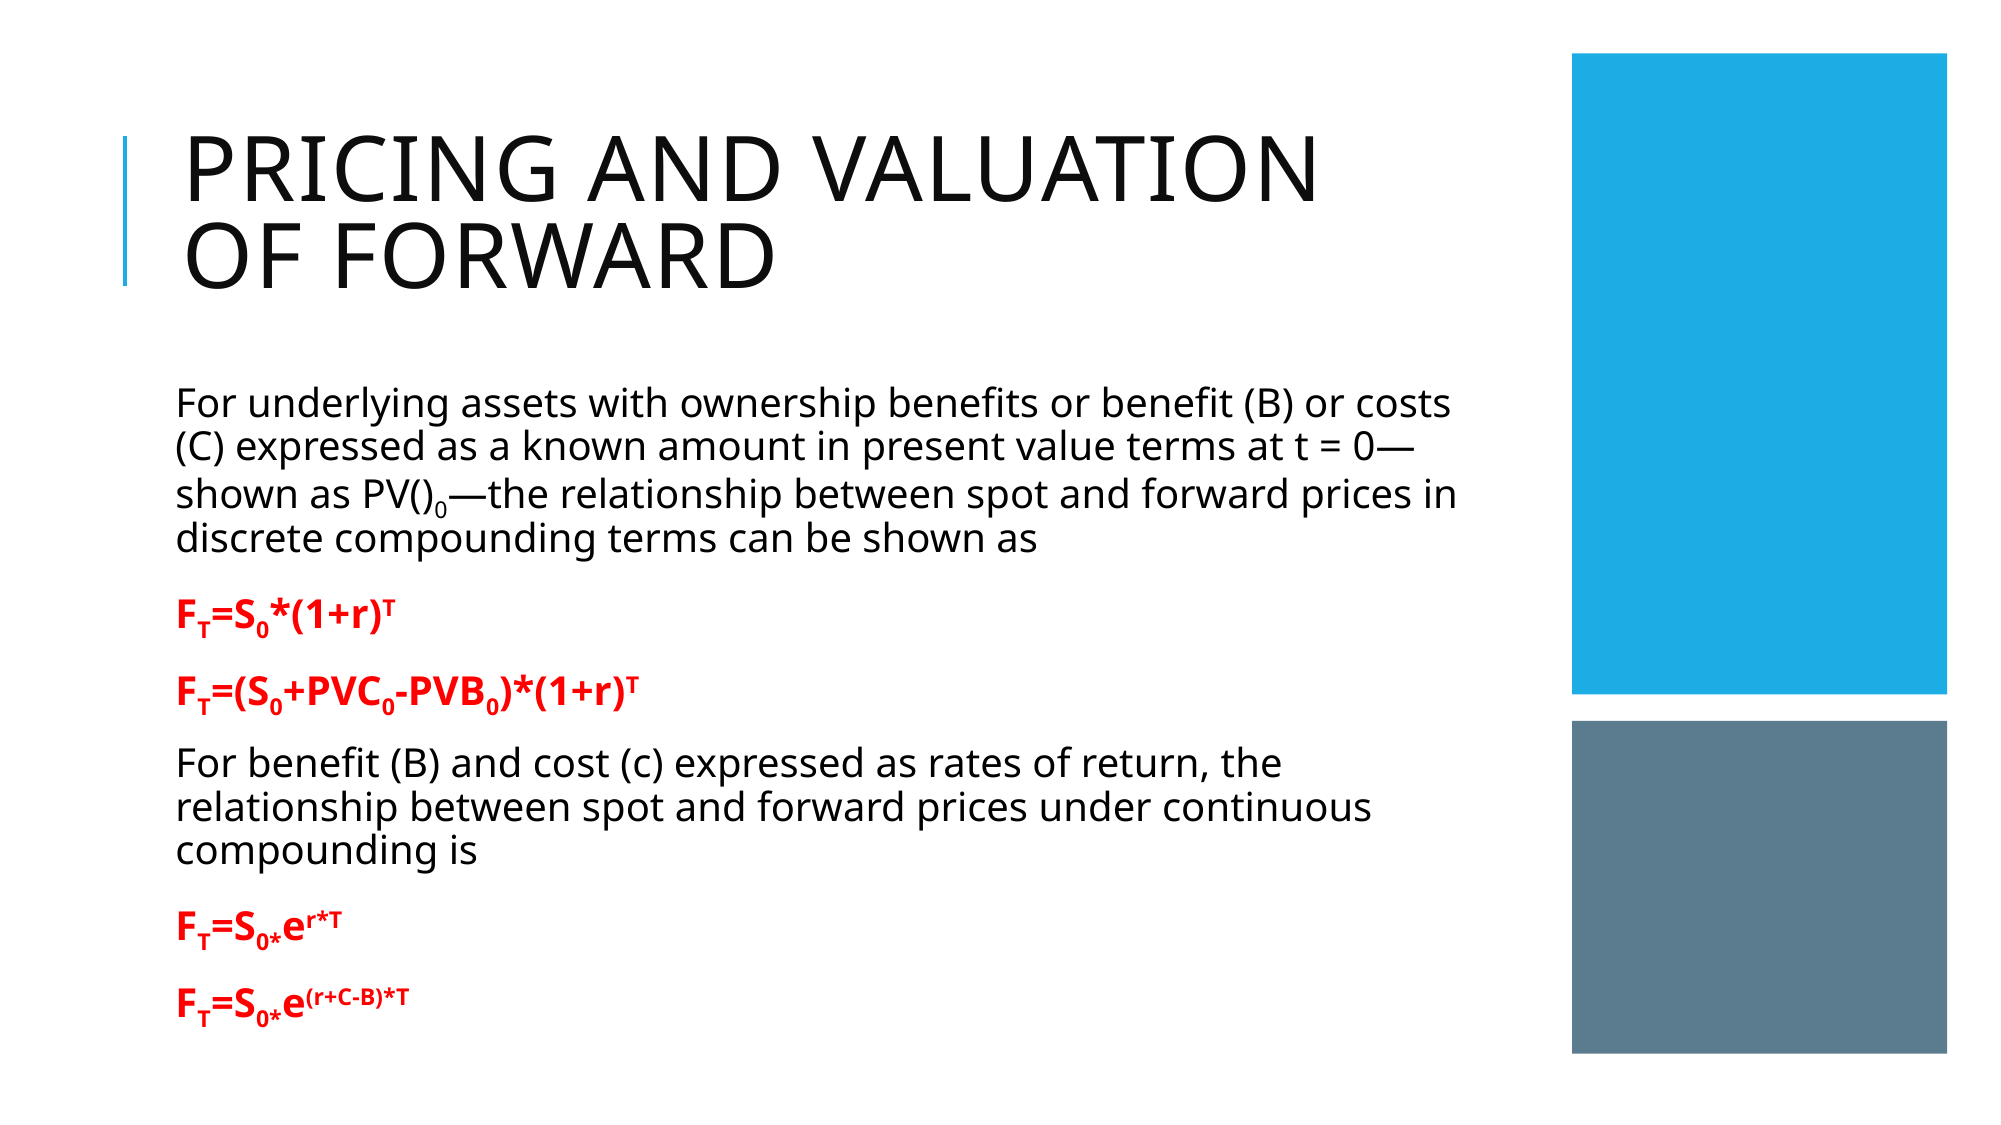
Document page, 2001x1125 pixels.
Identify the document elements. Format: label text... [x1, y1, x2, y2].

list For underlying assets with ownership benefits or benefit (B) or costs (C) expressed as a known amount in present value terms at t = 0—shown as PV()0—the relationship between spot and forward prices in discrete compounding terms can be shown as FT=S0*(1+r)T FT=(S0+PVC0-PVB0)*(1+r)T For benefit (B) and cost (c) expressed as rates of return, the relationship between spot and forward prices under continuous compounding is FT=S0*er*T FT=S0*e(r+C-B)*T [168, 375, 1484, 1035]
text_box [1571, 720, 1948, 1055]
title Pricing and valuation of forward [168, 96, 1484, 342]
text_box [1571, 52, 1948, 696]
